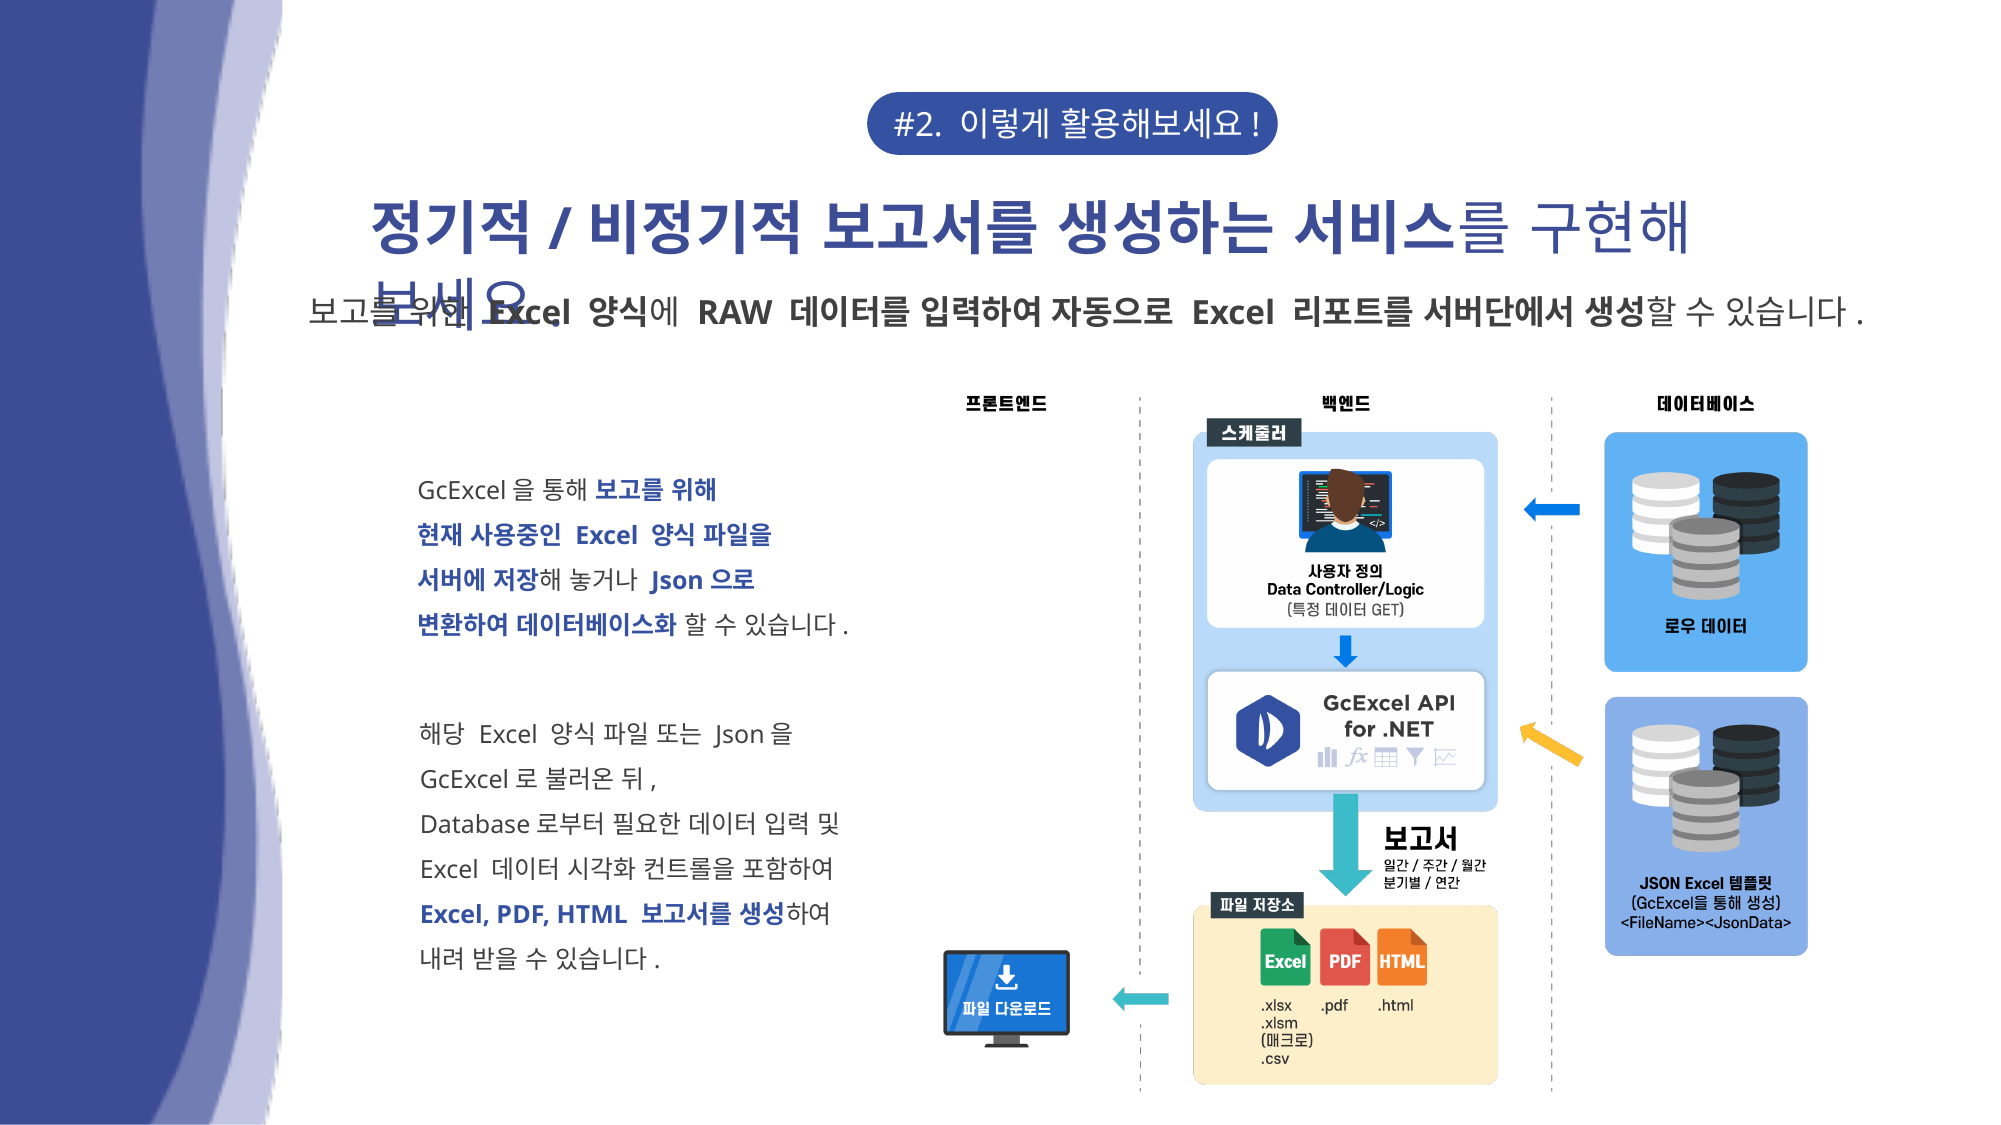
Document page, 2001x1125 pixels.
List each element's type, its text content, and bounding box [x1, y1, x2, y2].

picture [0, 421, 704, 704]
text_box 정기적/비정기적 보고서를 생성하는 서비스를 구현해 보세요. [352, 166, 1793, 263]
text_box 보고를 위한 Excel 양식에 RAW 데이터를 입력하여 자동으로 Excel 리포트를 서버단에서 생성할 수 있습니다. [248, 263, 1925, 339]
picture [890, 366, 1836, 1110]
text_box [417, 452, 849, 979]
text_box #2. 이렇게 활용해보세요! [866, 91, 1279, 156]
